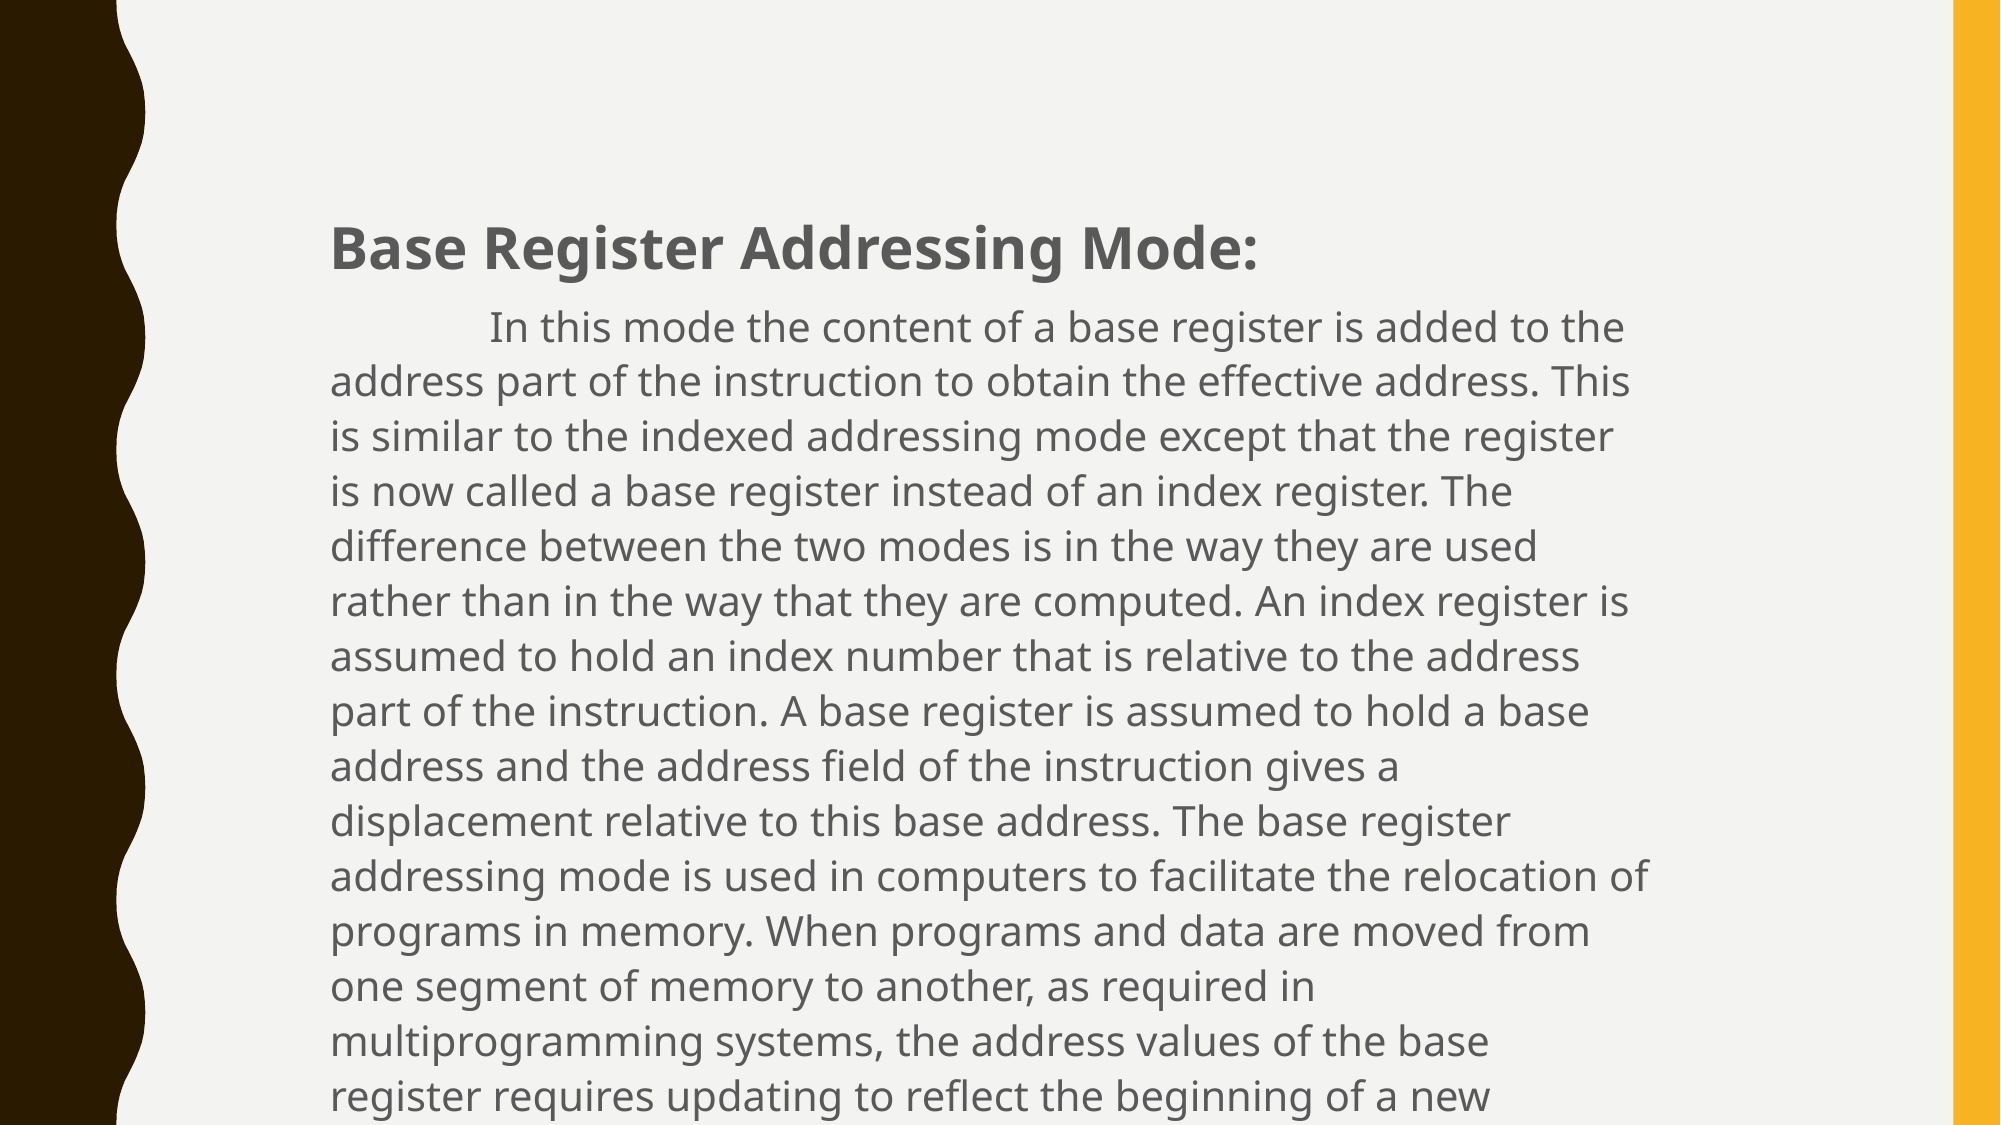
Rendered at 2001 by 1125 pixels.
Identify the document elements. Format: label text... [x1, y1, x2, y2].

list Base Register Addressing Mode: In this mode the content of a base register is added to the address part of the instruction to obtain the effective address. This is similar to the indexed addressing mode except that the register is now called a base register instead of an index register. The difference between the two modes is in the way they are used rather than in the way that they are computed. An index register is assumed to hold an index number that is relative to the address part of the instruction. A base register is assumed to hold a base address and the address field of the instruction gives a displacement relative to this base address. The base register addressing mode is used in computers to facilitate the relocation of programs in memory. When programs and data are moved from one segment of memory to another, as required in multiprogramming systems, the address values of the base register requires updating to reflect the beginning of a new memory segment. [314, 196, 1665, 939]
